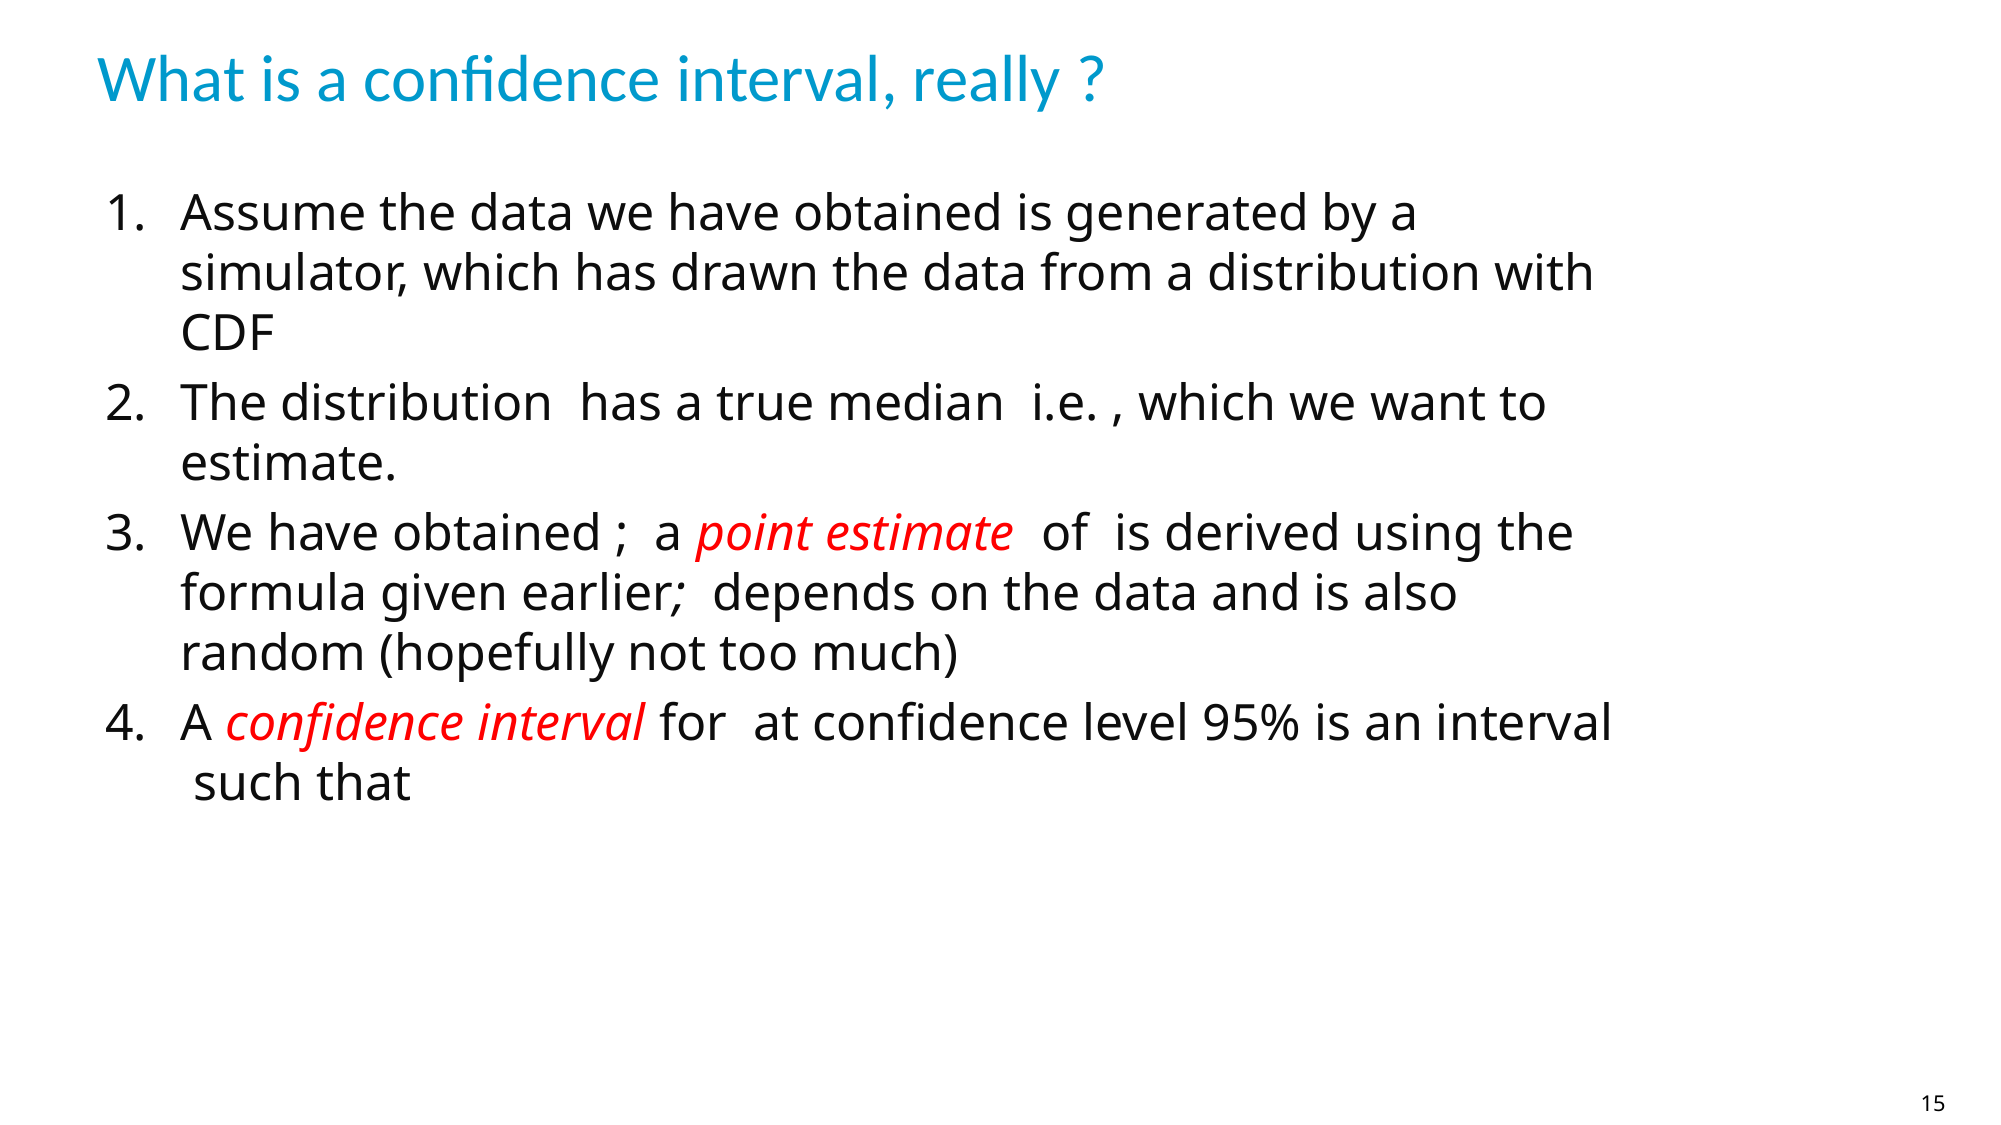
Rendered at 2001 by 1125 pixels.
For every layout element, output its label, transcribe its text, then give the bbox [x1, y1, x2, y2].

title What is a confidence interval, really ? [82, 0, 1898, 150]
footer 15 [1866, 1082, 2000, 1125]
